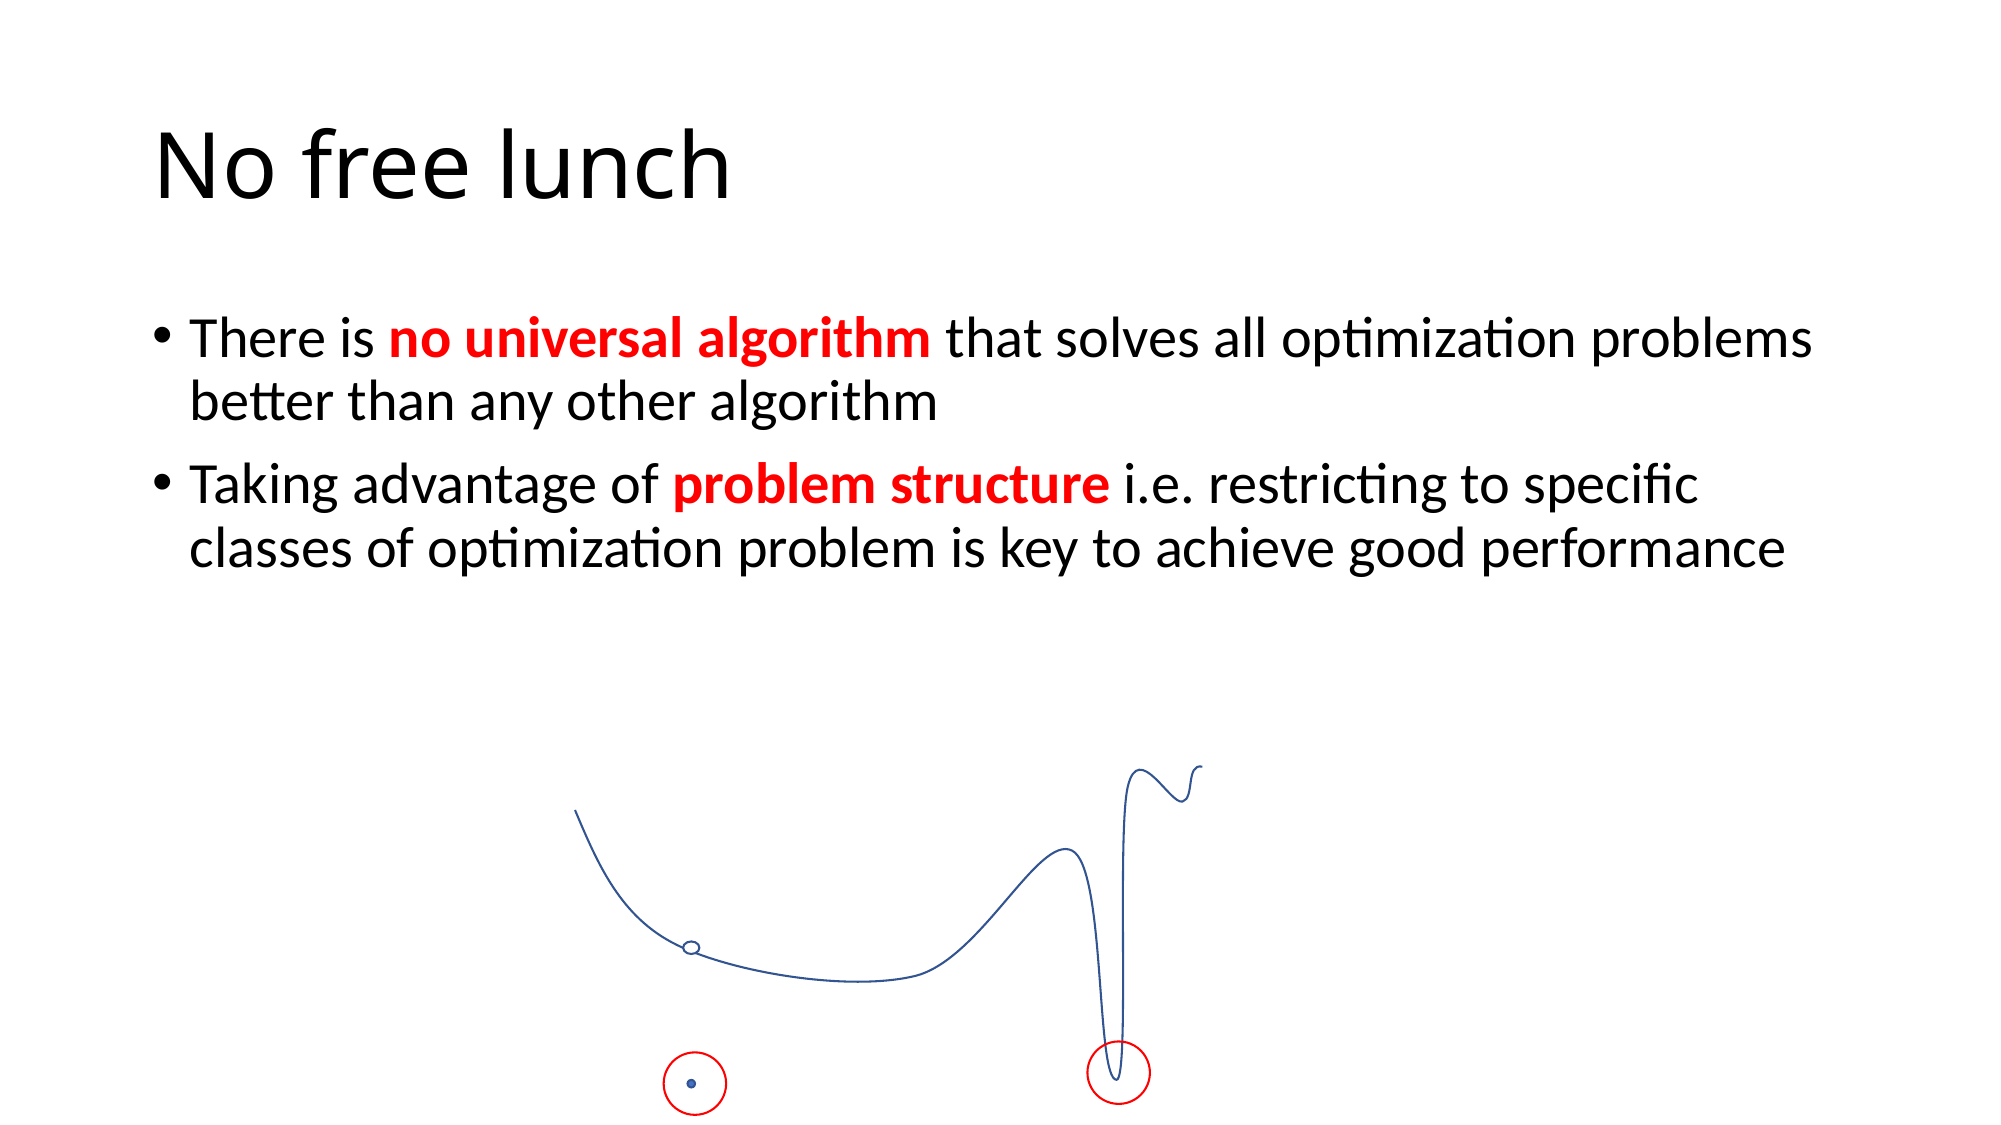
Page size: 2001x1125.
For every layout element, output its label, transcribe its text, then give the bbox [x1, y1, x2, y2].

text_box [574, 765, 1203, 1043]
list There is no universal algorithm that solves all optimization problems better than any other algorithm Taking advantage of problem structure i.e. restricting to specific classes of optimization problem is key to achieve good performance [137, 299, 1863, 1014]
text_box [1086, 1040, 1151, 1105]
text_box [662, 1051, 728, 1116]
text_box [682, 940, 701, 956]
title No free lunch [137, 59, 1863, 278]
